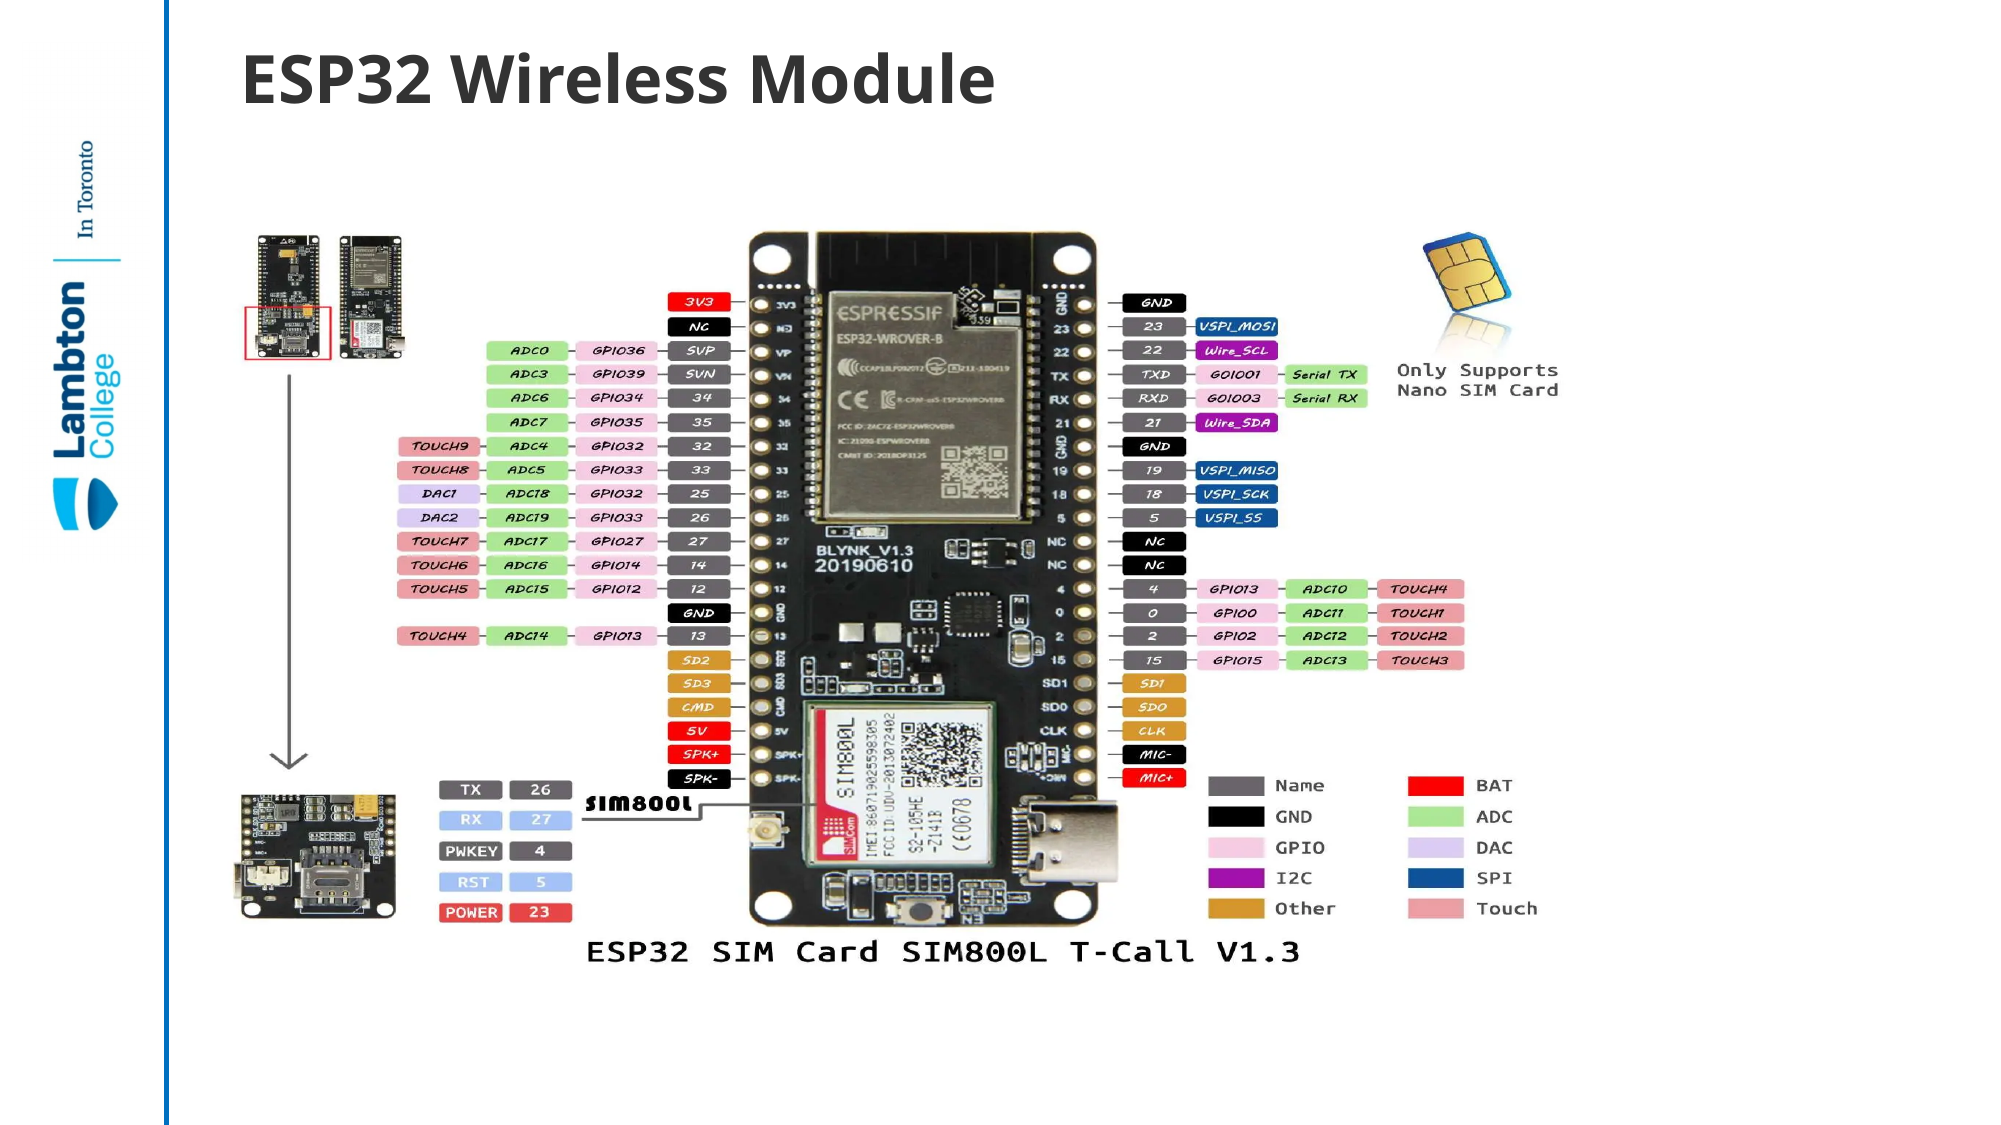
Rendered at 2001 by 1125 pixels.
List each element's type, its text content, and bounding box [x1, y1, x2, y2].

picture [23, 43, 150, 563]
text_box ESP32 Wireless Module [225, 21, 1988, 132]
picture [212, 213, 1616, 976]
